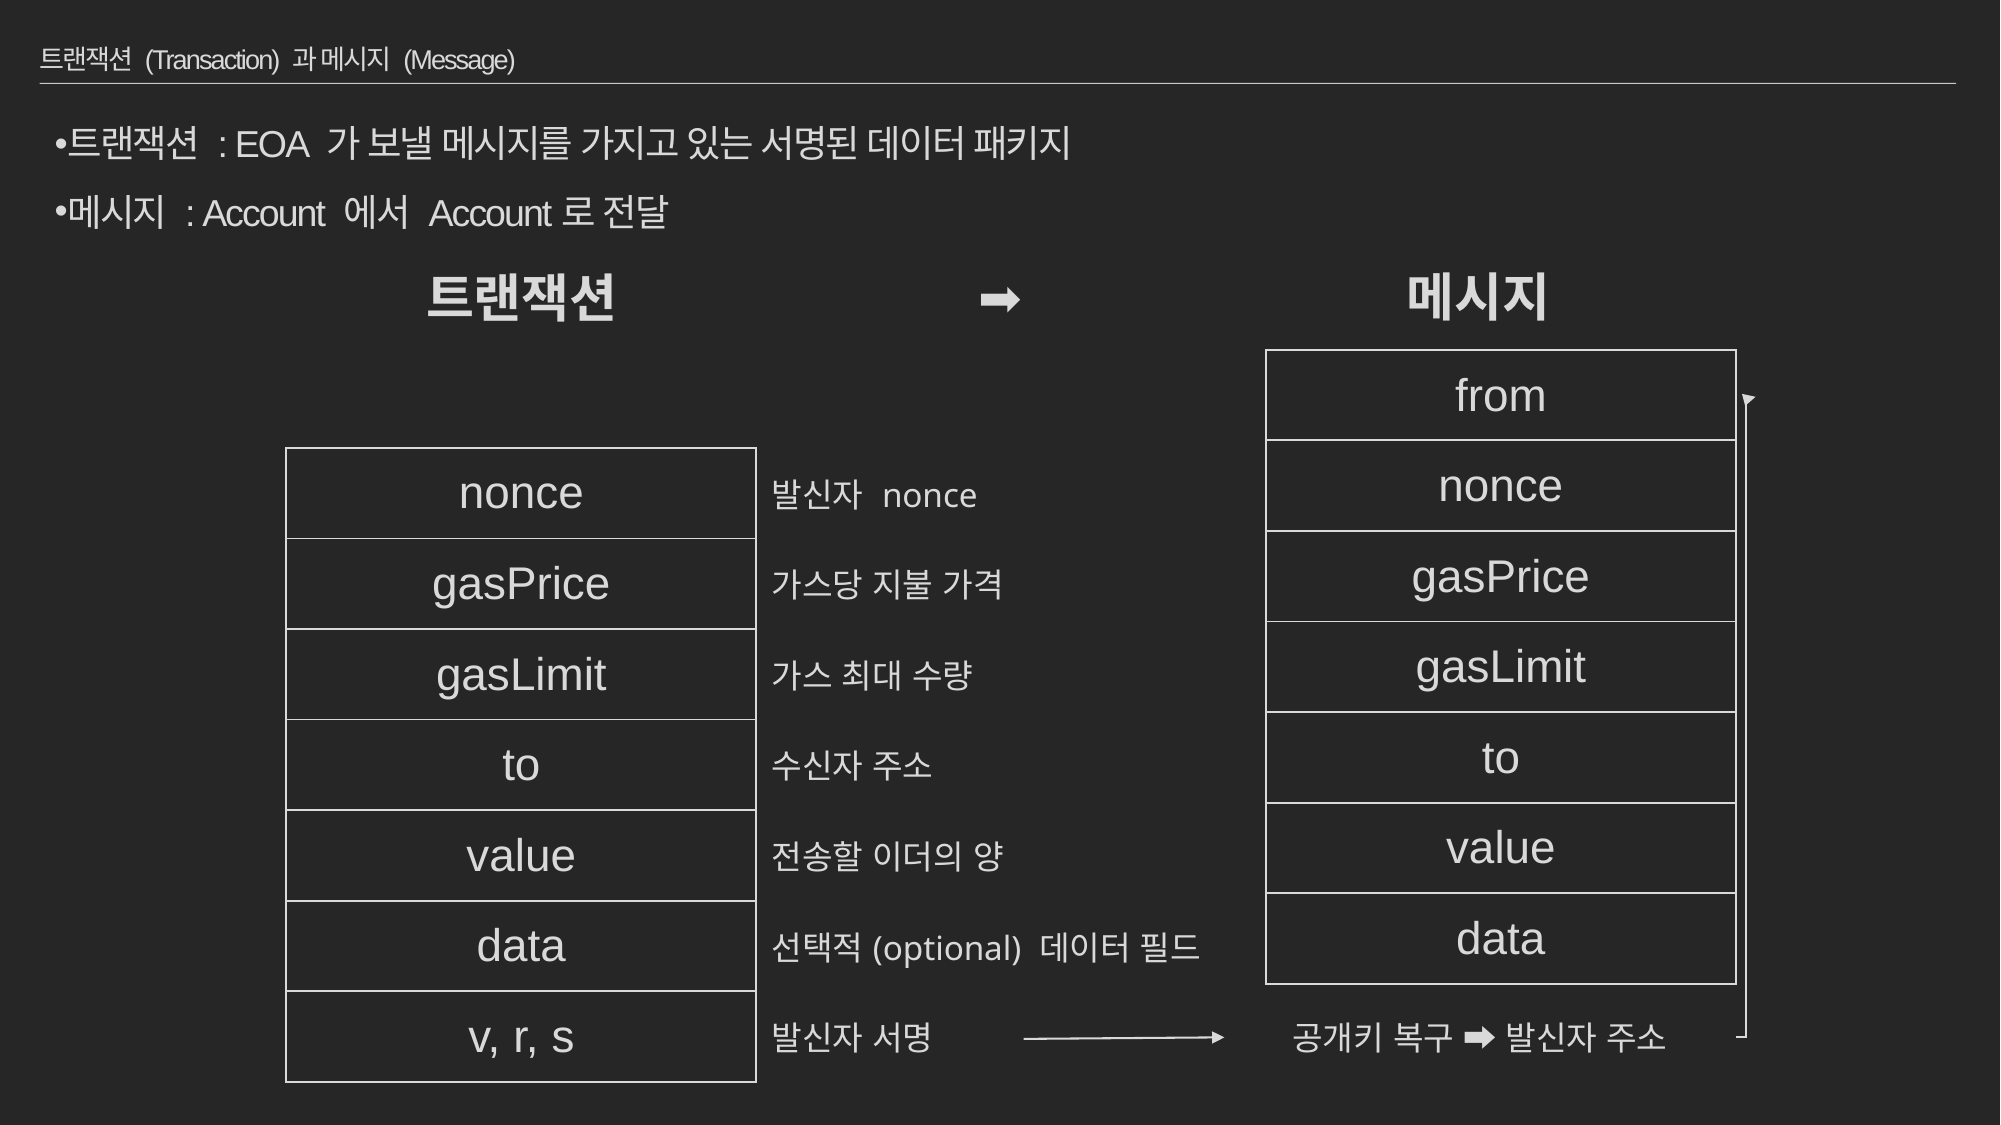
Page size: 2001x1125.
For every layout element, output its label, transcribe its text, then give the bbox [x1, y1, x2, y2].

table_cell 가스 최대 수량 [757, 629, 1244, 719]
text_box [1735, 396, 1756, 1038]
table_header from [1267, 351, 1735, 439]
table_cell data [287, 902, 755, 990]
table_cell 수신자 주소 [757, 719, 1244, 810]
title 트랜잭션 (Transaction) 과 메시지 (Message) [39, 31, 1961, 84]
table_cell to [287, 720, 755, 809]
table_cell 가스당 지불 가격 [757, 538, 1244, 629]
table_cell to [1267, 713, 1735, 802]
list 트랜잭션 : EOA 가 보낼 메시지를 가지고 있는 서명된 데이터 패키지 메시지 : Account 에서 Account로 전달 [39, 110, 1957, 825]
text_box ➡ [934, 257, 1065, 335]
table_cell nonce [1267, 441, 1735, 530]
table_cell gasPrice [1267, 532, 1735, 621]
text_box 트랜잭션 [309, 257, 735, 336]
table_cell gasLimit [1267, 622, 1735, 711]
table_cell data [1267, 894, 1735, 983]
table_cell gasLimit [287, 630, 755, 719]
table_cell gasPrice [287, 539, 755, 628]
table_cell 선택적(optional) 데이터 필드 [757, 900, 1244, 991]
text_box 메시지 [1265, 256, 1692, 334]
table_header nonce [287, 449, 755, 538]
table_cell value [287, 811, 755, 900]
table_cell 발신자 서명 [757, 991, 1244, 1082]
table_cell 전송할 이더의 양 [757, 810, 1244, 900]
table_header 발신자 nonce [757, 447, 1244, 538]
table_cell v, r, s [287, 992, 755, 1081]
text_box 공개키 복구 ➡ 발신자 주소 [1244, 1010, 1736, 1065]
table_cell value [1267, 804, 1735, 892]
